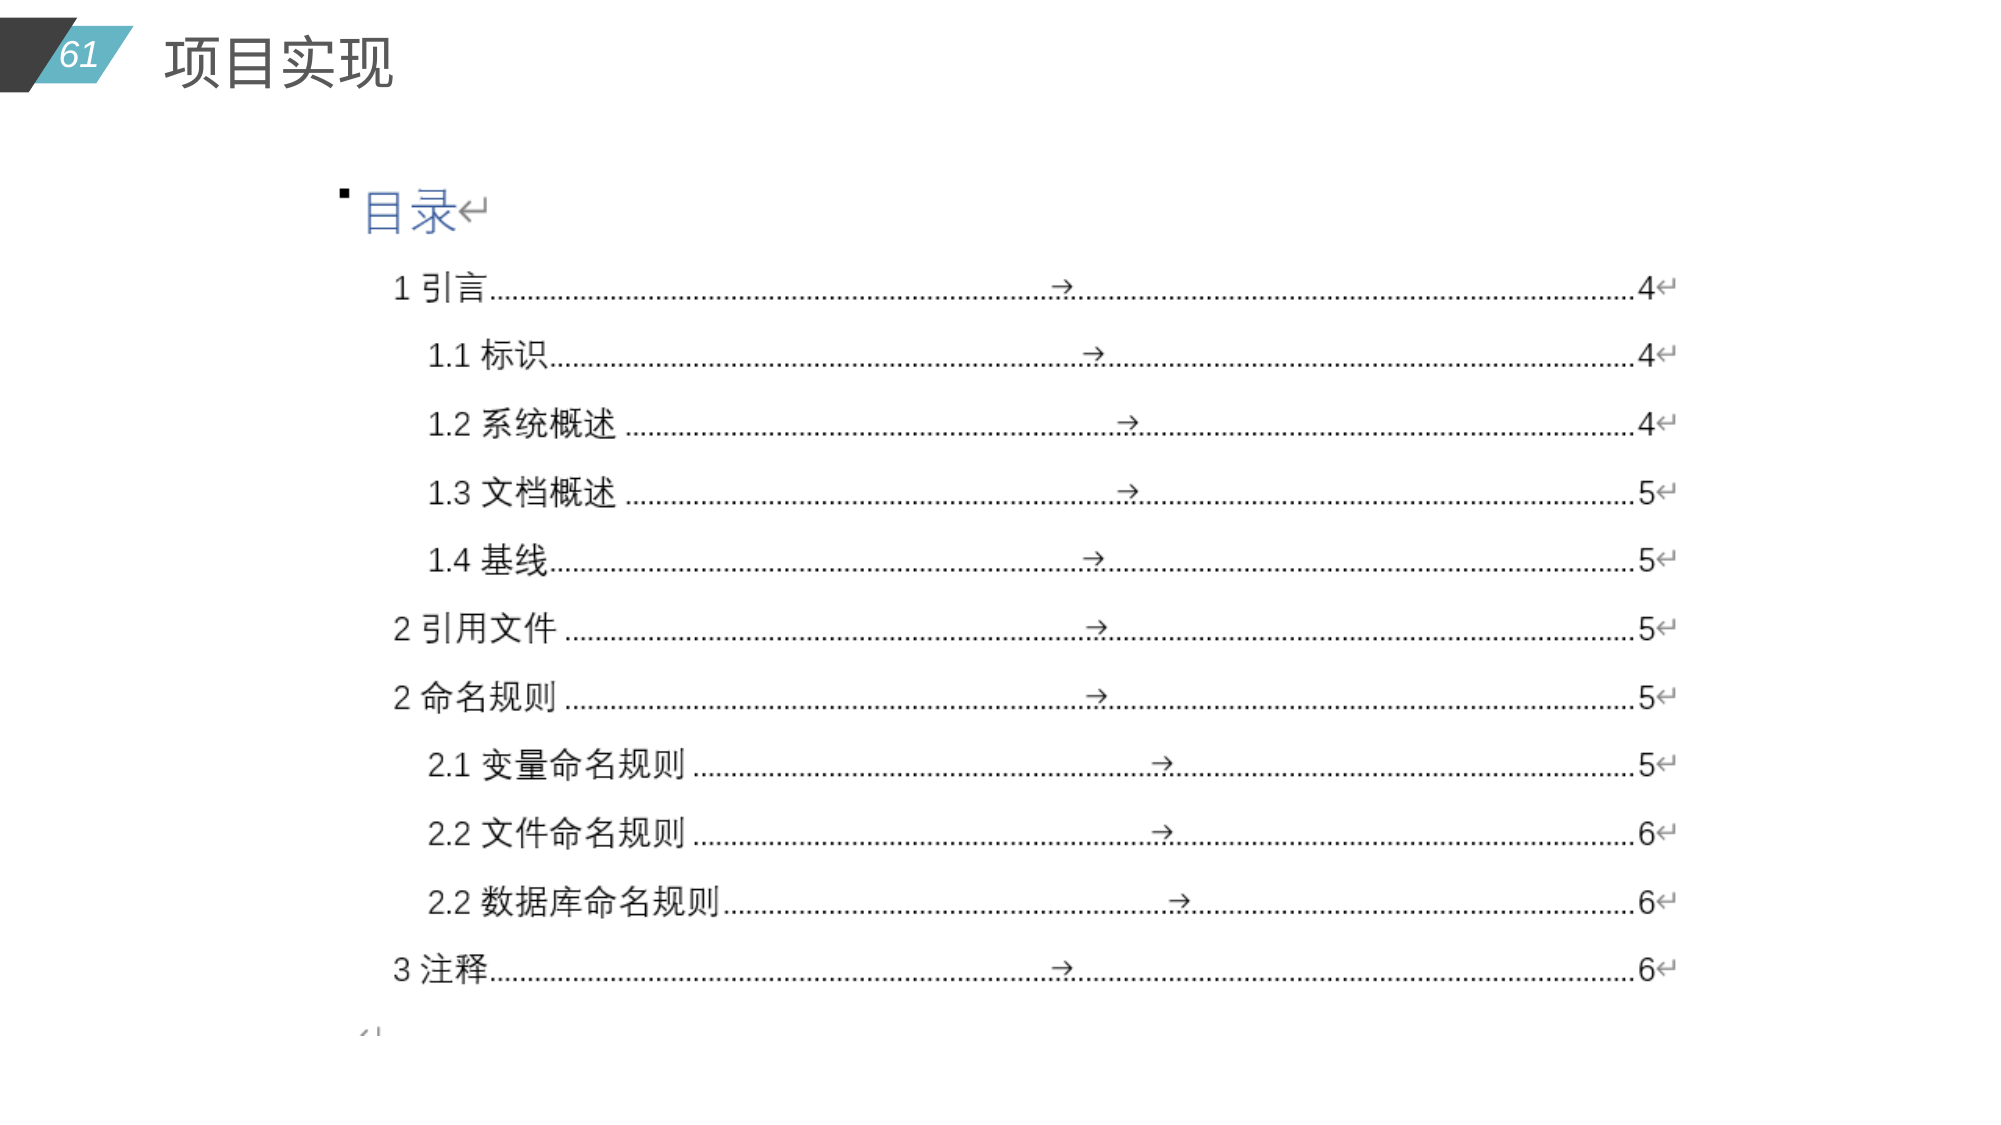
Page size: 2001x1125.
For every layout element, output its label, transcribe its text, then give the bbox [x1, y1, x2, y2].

text_box 项目实现 [148, 18, 412, 104]
picture [290, 131, 1710, 1036]
